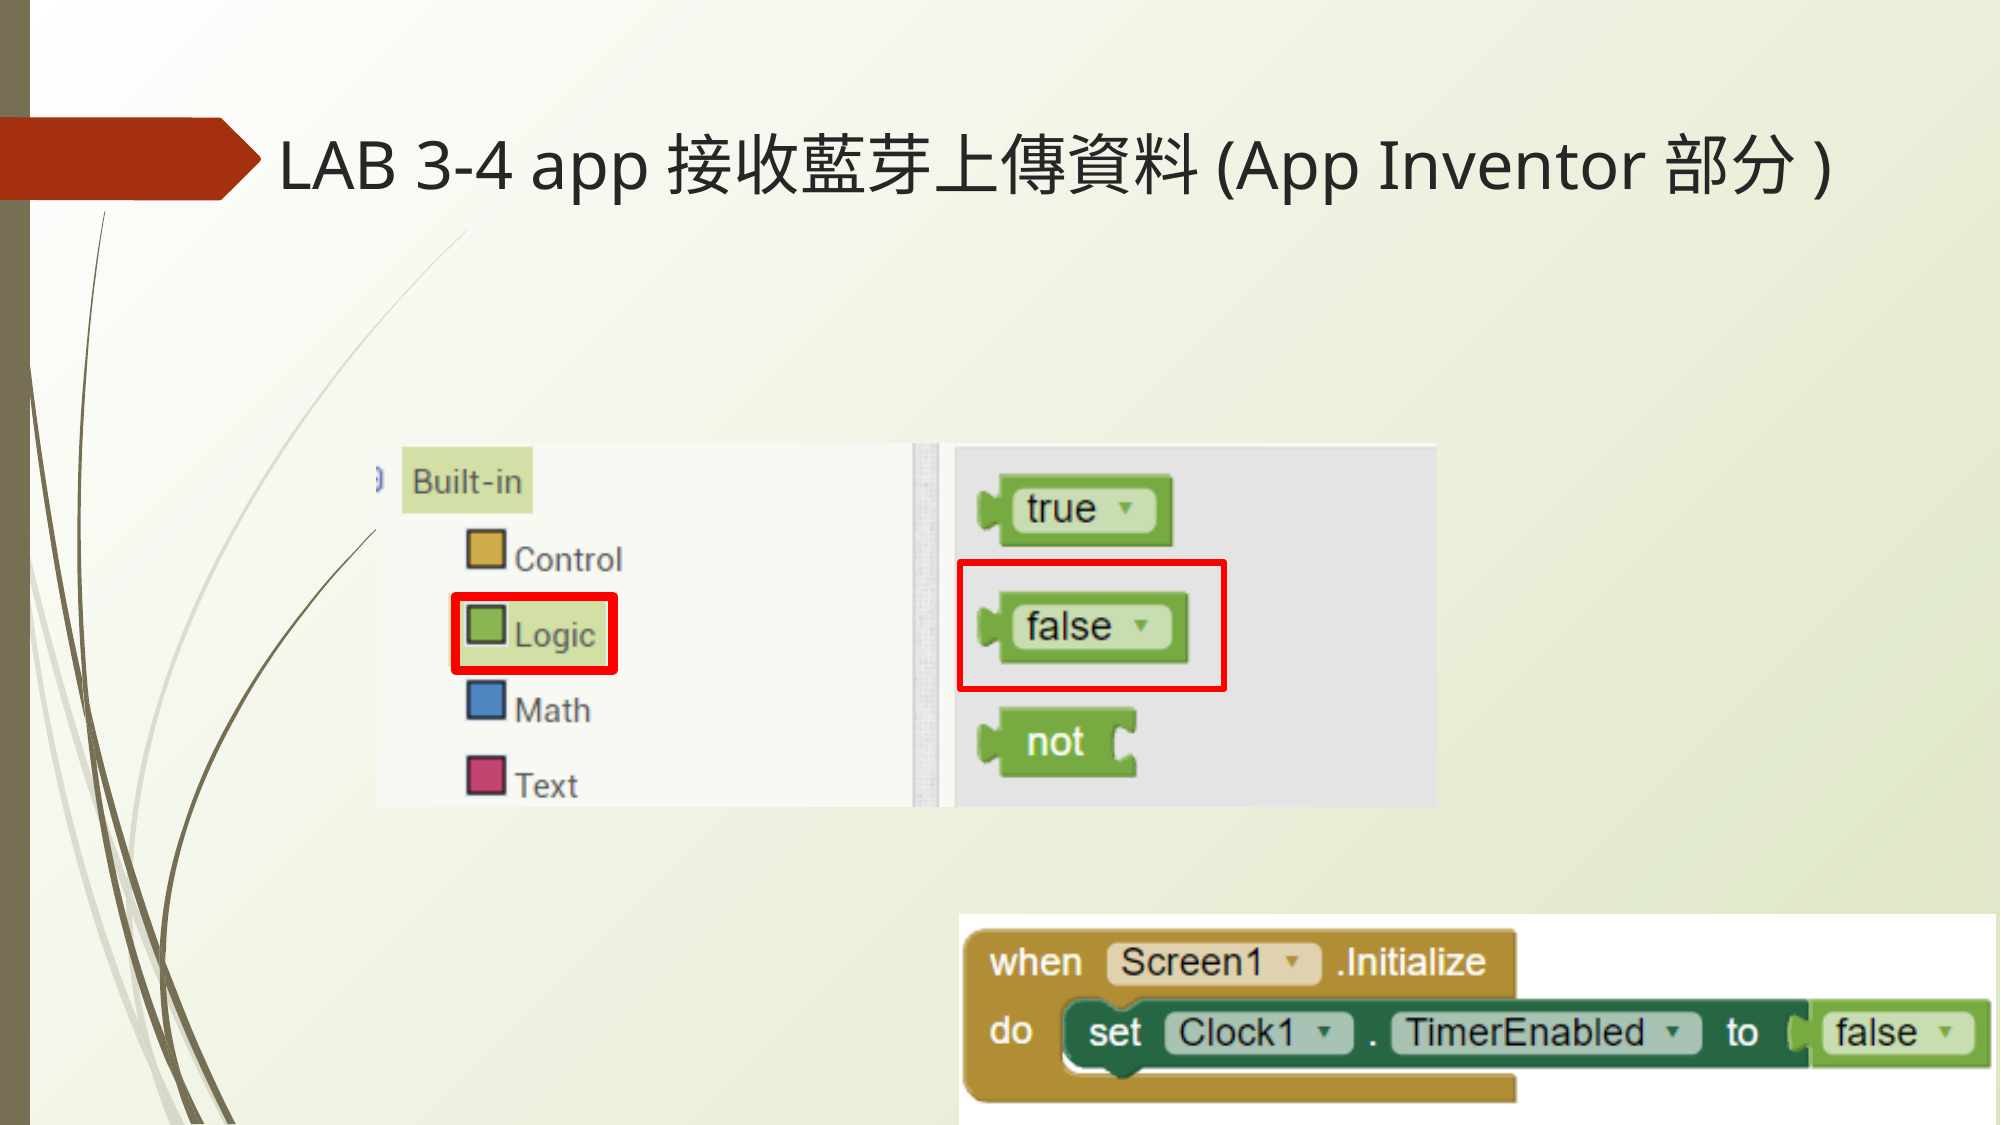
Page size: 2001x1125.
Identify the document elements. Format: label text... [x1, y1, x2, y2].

picture [376, 442, 1437, 808]
text_box LAB 3-4 app接收藍芽上傳資料(App Inventor部分) [262, 114, 1932, 248]
picture [959, 913, 1996, 1125]
